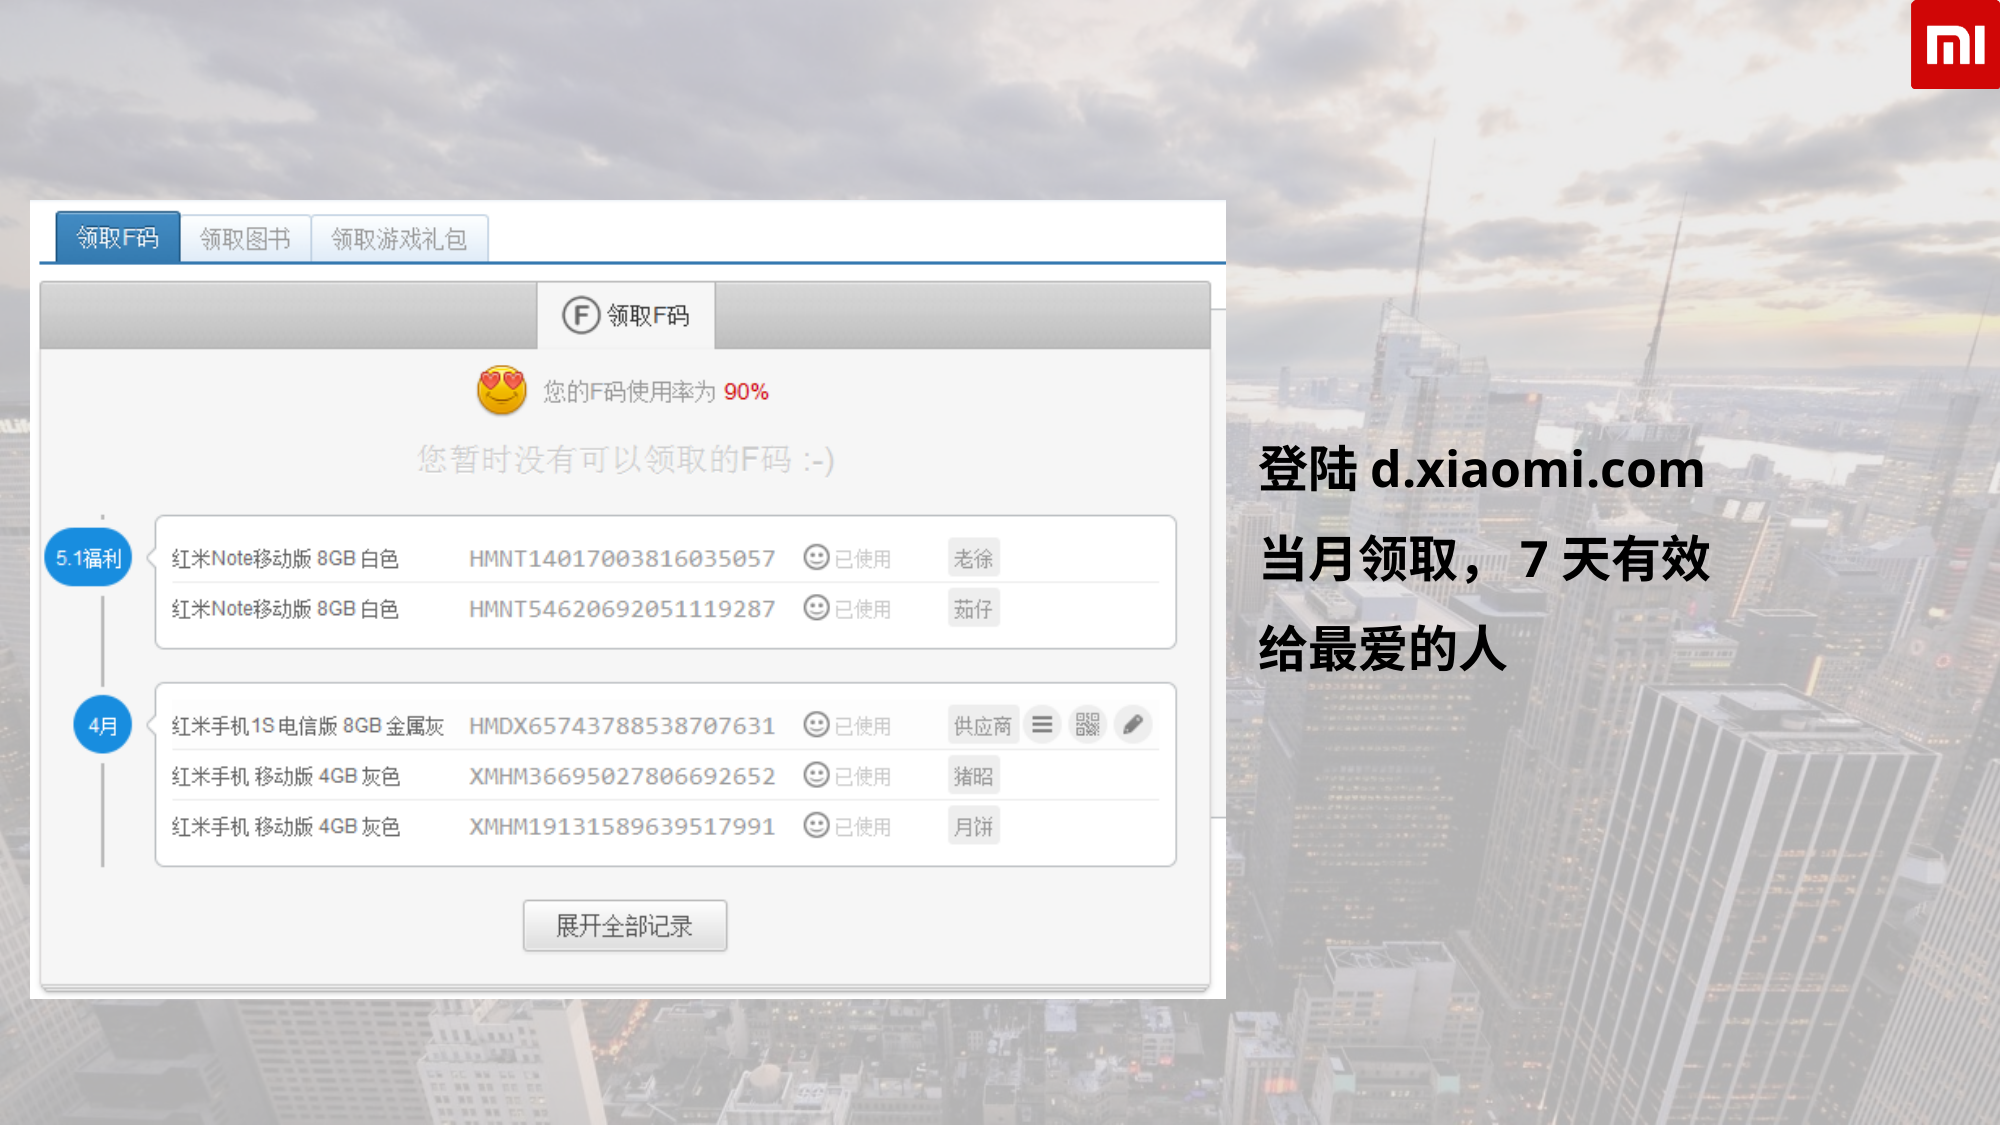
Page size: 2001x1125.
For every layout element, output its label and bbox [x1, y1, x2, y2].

text_box [0, 0, 2000, 1125]
picture [1911, 0, 2000, 89]
picture [30, 200, 1226, 999]
